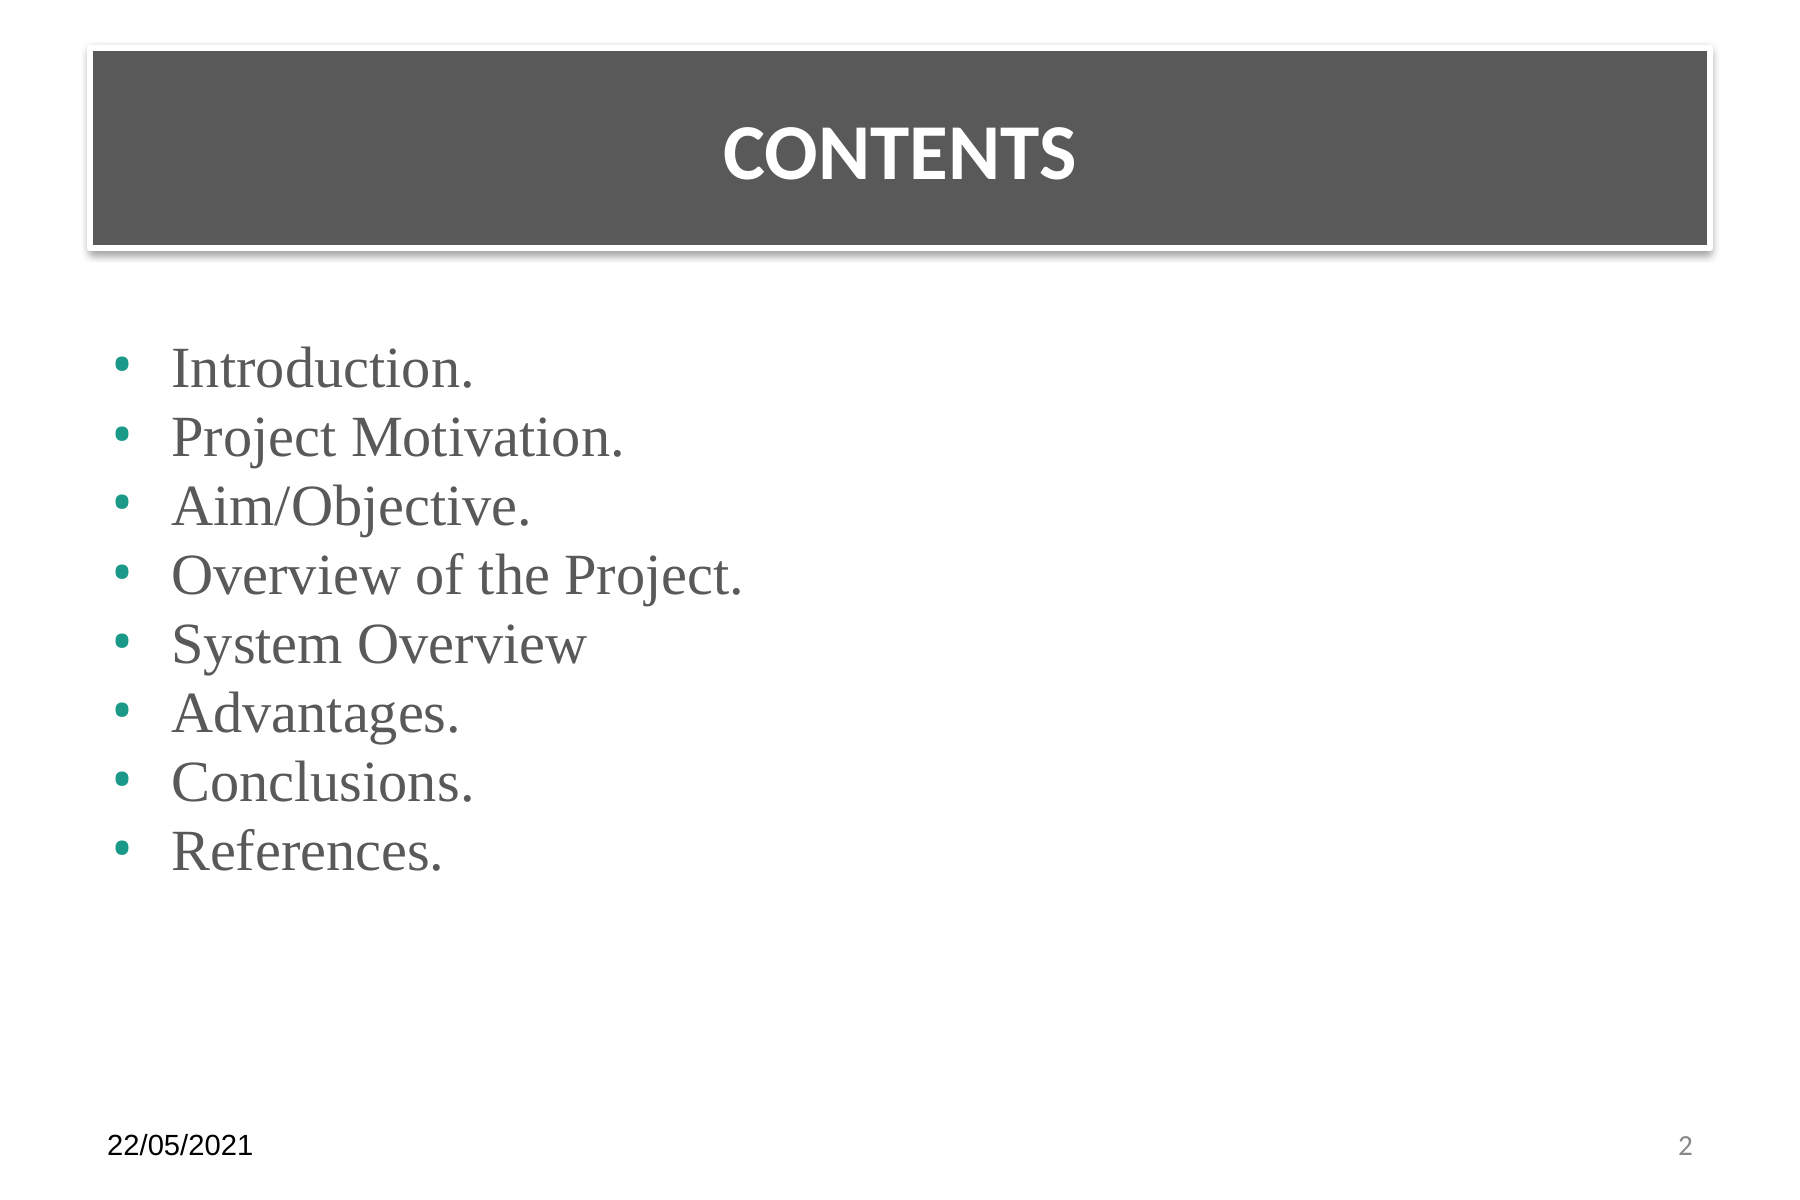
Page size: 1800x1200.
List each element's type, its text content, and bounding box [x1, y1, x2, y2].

title CONTENTS [90, 48, 1710, 249]
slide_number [90, 1112, 510, 1177]
slide_number ‹#› [1290, 1112, 1710, 1177]
list Introduction. Project Motivation. Aim/Objective. Overview of the Project. System Overview Advantages. Conclusions. References. [90, 333, 1710, 1125]
